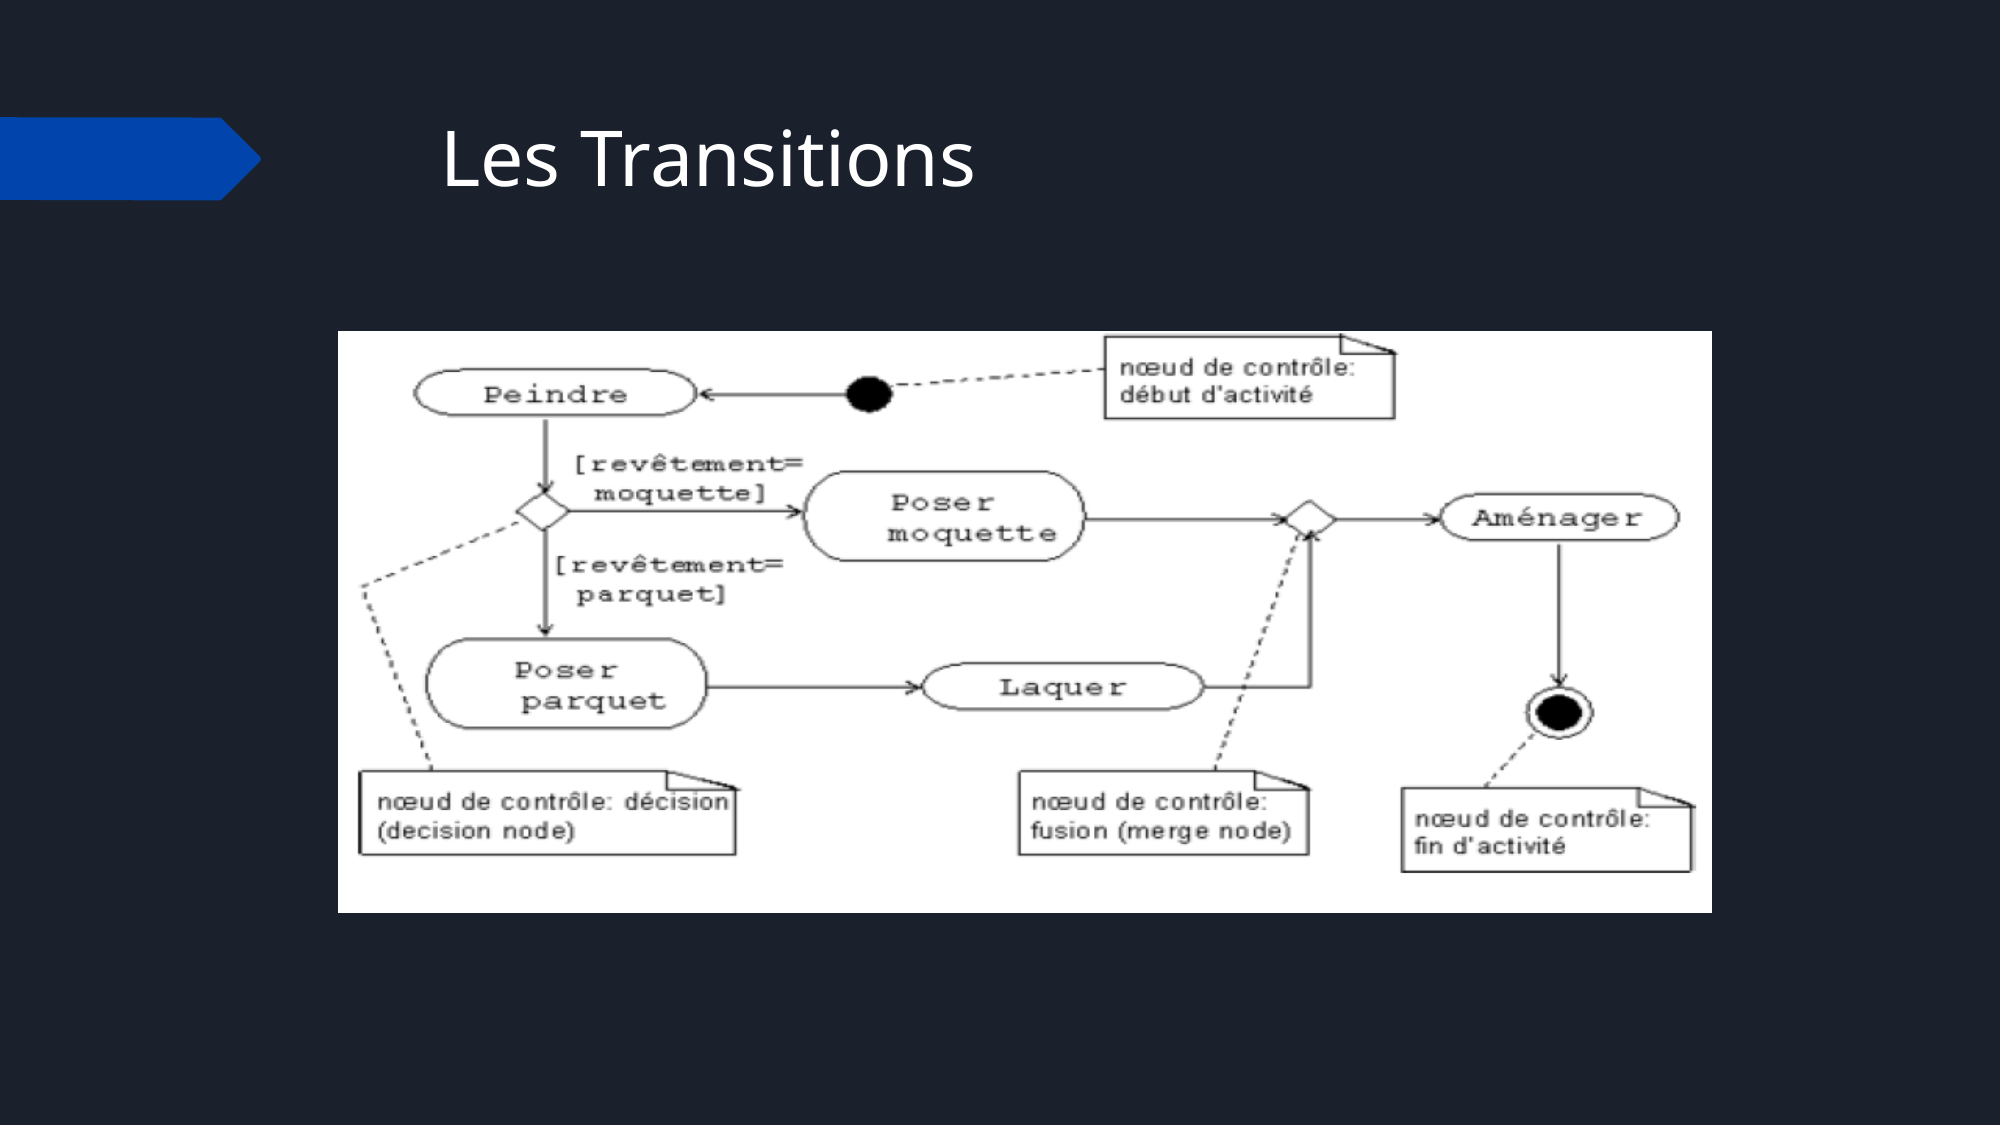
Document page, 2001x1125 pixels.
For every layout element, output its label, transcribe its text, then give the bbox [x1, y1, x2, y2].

title Les Transitions [425, 102, 1888, 254]
picture [338, 330, 1713, 914]
list [307, 254, 1888, 1125]
